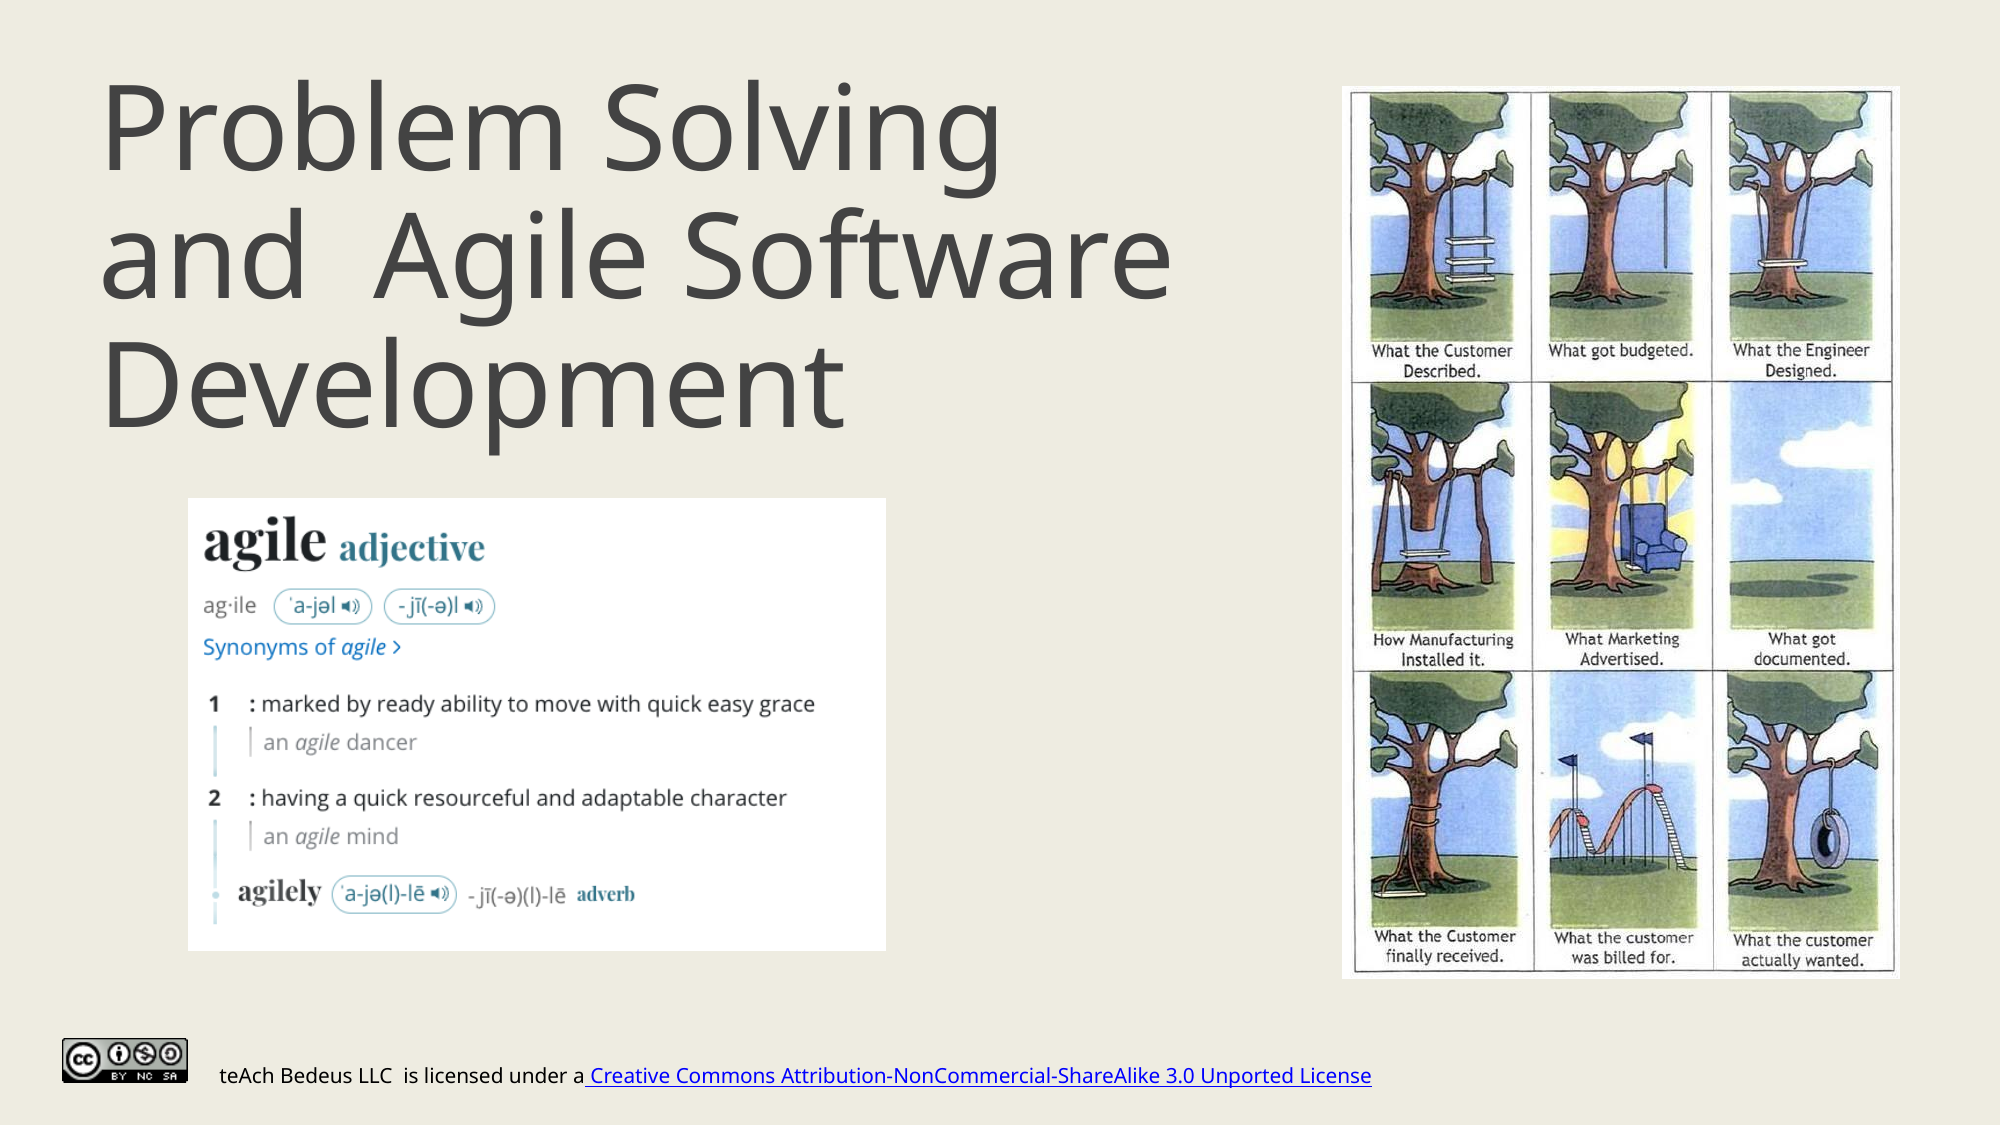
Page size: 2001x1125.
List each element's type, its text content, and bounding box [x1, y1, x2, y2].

picture [1342, 86, 1900, 980]
title Problem Solving and Agile Software Development [83, 60, 1343, 666]
picture [62, 1038, 189, 1083]
picture [187, 498, 886, 951]
text_box teAch Bedeus LLC is licensed under a Creative Commons Attribution-NonCommercial-ShareAlike 3.0 Unported License [204, 1048, 1541, 1093]
